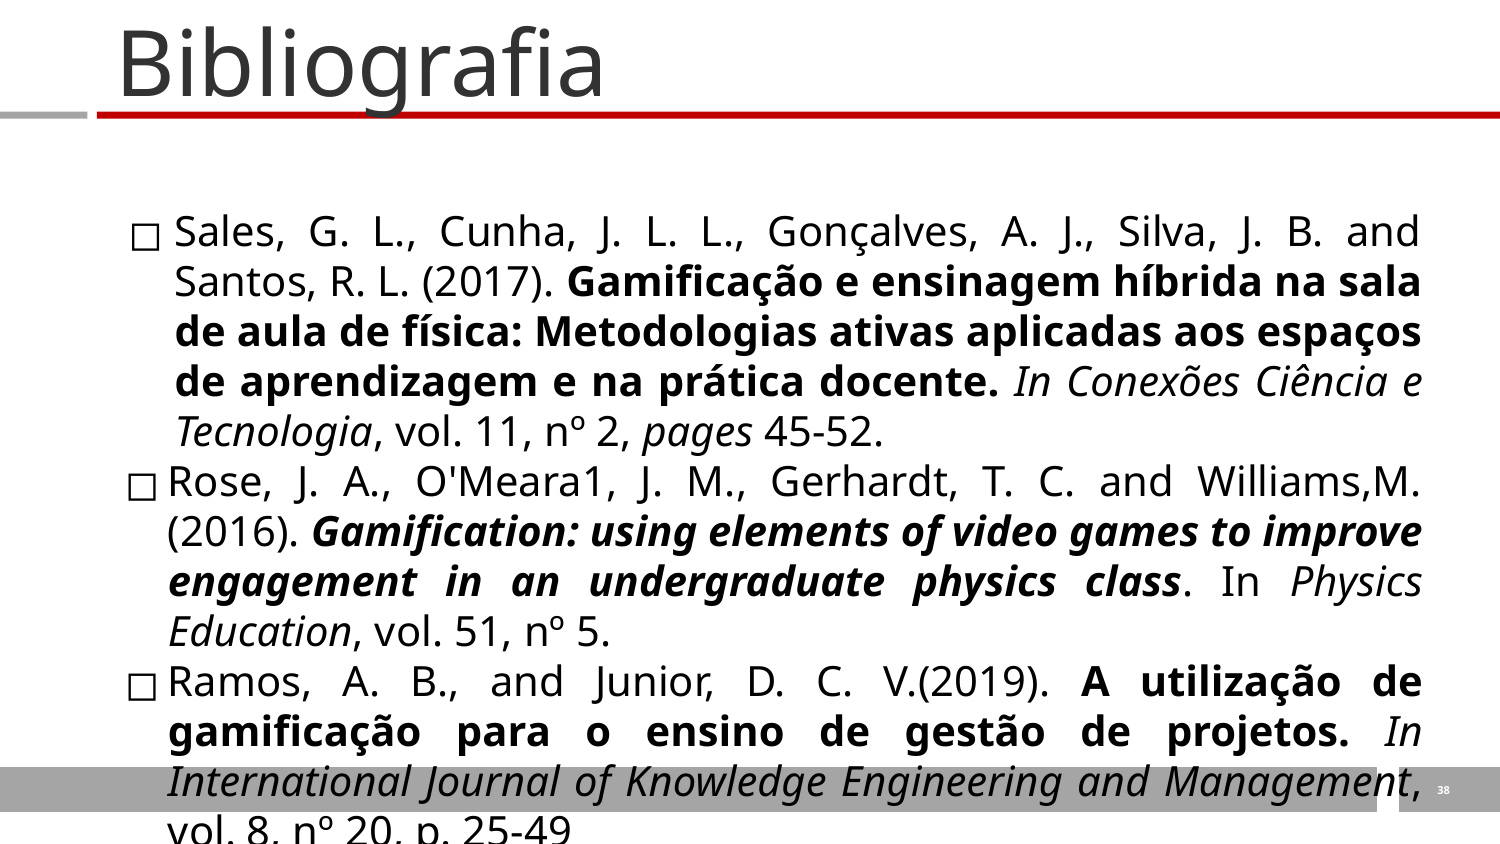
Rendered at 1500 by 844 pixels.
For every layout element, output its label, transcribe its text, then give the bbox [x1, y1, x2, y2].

list Sales, G. L., Cunha, J. L. L., Gonçalves, A. J., Silva, J. B. and Santos, R. L. (2017). Gamificação e ensinagem híbrida na sala de aula de física: Metodologias ativas aplicadas aos espaços de aprendizagem e na prática docente. In Conexões Ciência e Tecnologia, vol. 11, nº 2, pages 45-52. Rose, J. A., O'Meara1, J. M., Gerhardt, T. C. and Williams,M.(2016). Gamification: using elements of video games to improve engagement in an undergraduate physics class. In Physics Education, vol. 51, nº 5. Ramos, A. B., and Junior, D. C. V.(2019). A utilização de gamificação para o ensino de gestão de projetos. In International Journal of Knowledge Engineering and Management, vol. 8, nº 20, p. 25-49 [100, 196, 1438, 751]
title Bibliografia [100, 0, 1438, 121]
slide_number ‹#› [1399, 776, 1488, 807]
